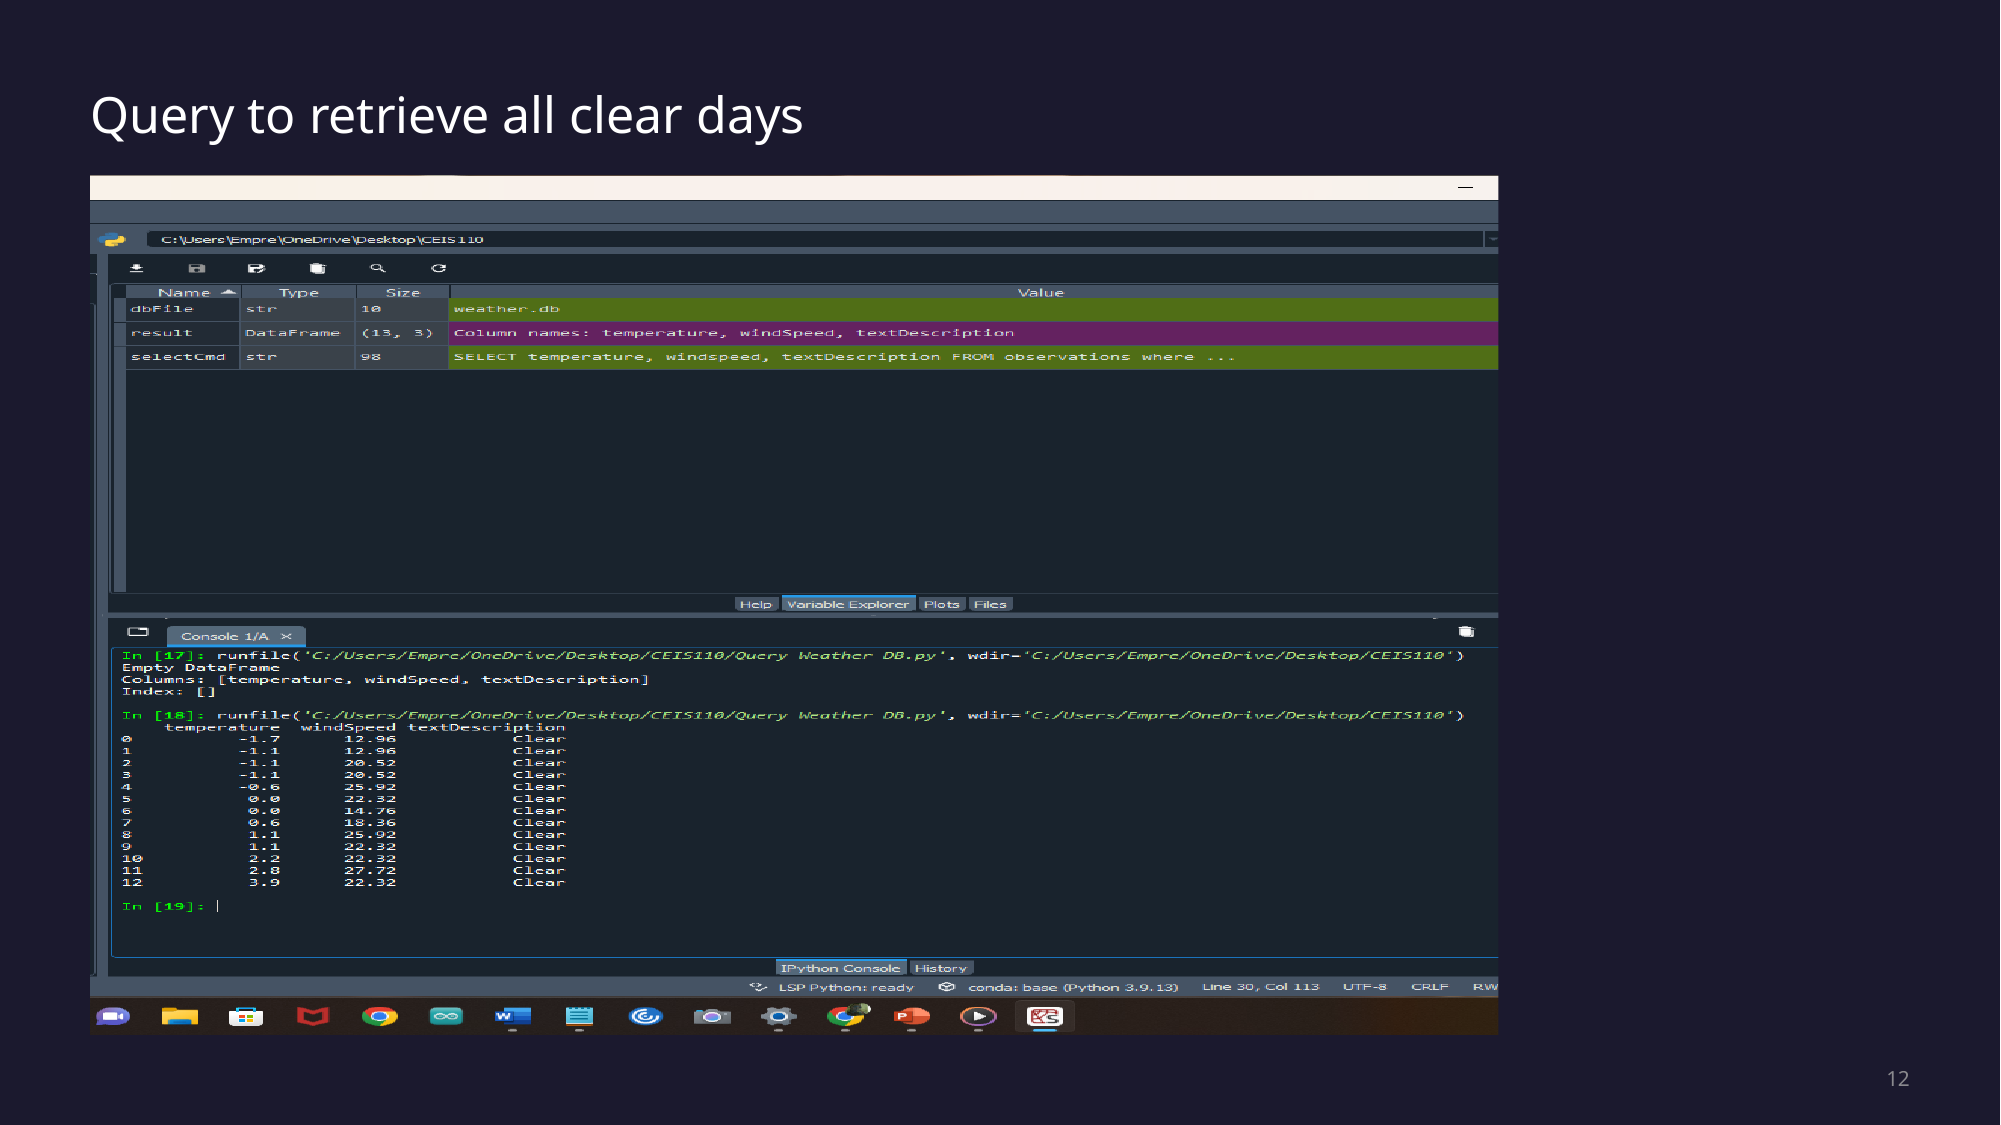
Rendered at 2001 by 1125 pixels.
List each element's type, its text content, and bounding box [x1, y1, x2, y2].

title Query to retrieve all clear days [90, 90, 1910, 309]
slide_number 12 [1632, 1067, 1910, 1093]
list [90, 175, 1499, 1035]
